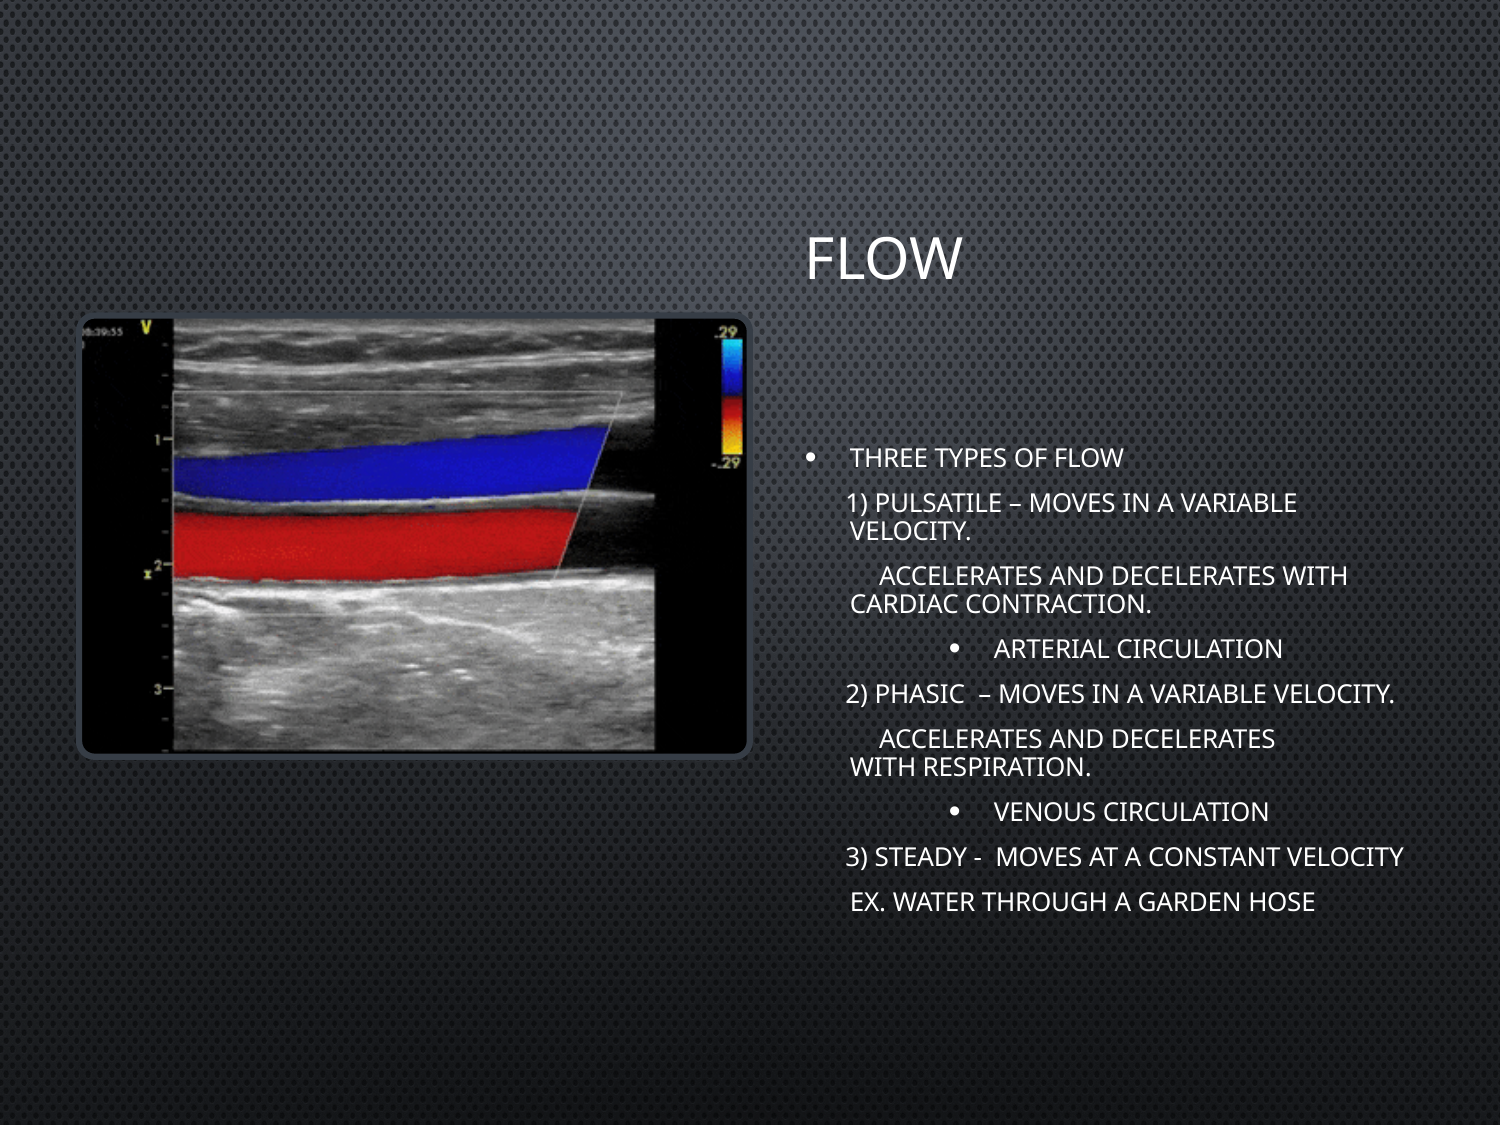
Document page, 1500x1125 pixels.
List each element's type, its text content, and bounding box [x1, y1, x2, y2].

title Flow [789, 99, 1421, 413]
list Three types of flow 1) Pulsatile – moves in a variable velocity. Accelerates and decelerates with cardiac contraction. Arterial circulation 2) Phasic – moves in a variable velocity. Accelerates and decelerates with respiration. Venous circulation 3) Steady - Moves at a constant velocity ex. Water through a garden hose [789, 437, 1421, 966]
picture [78, 315, 751, 757]
